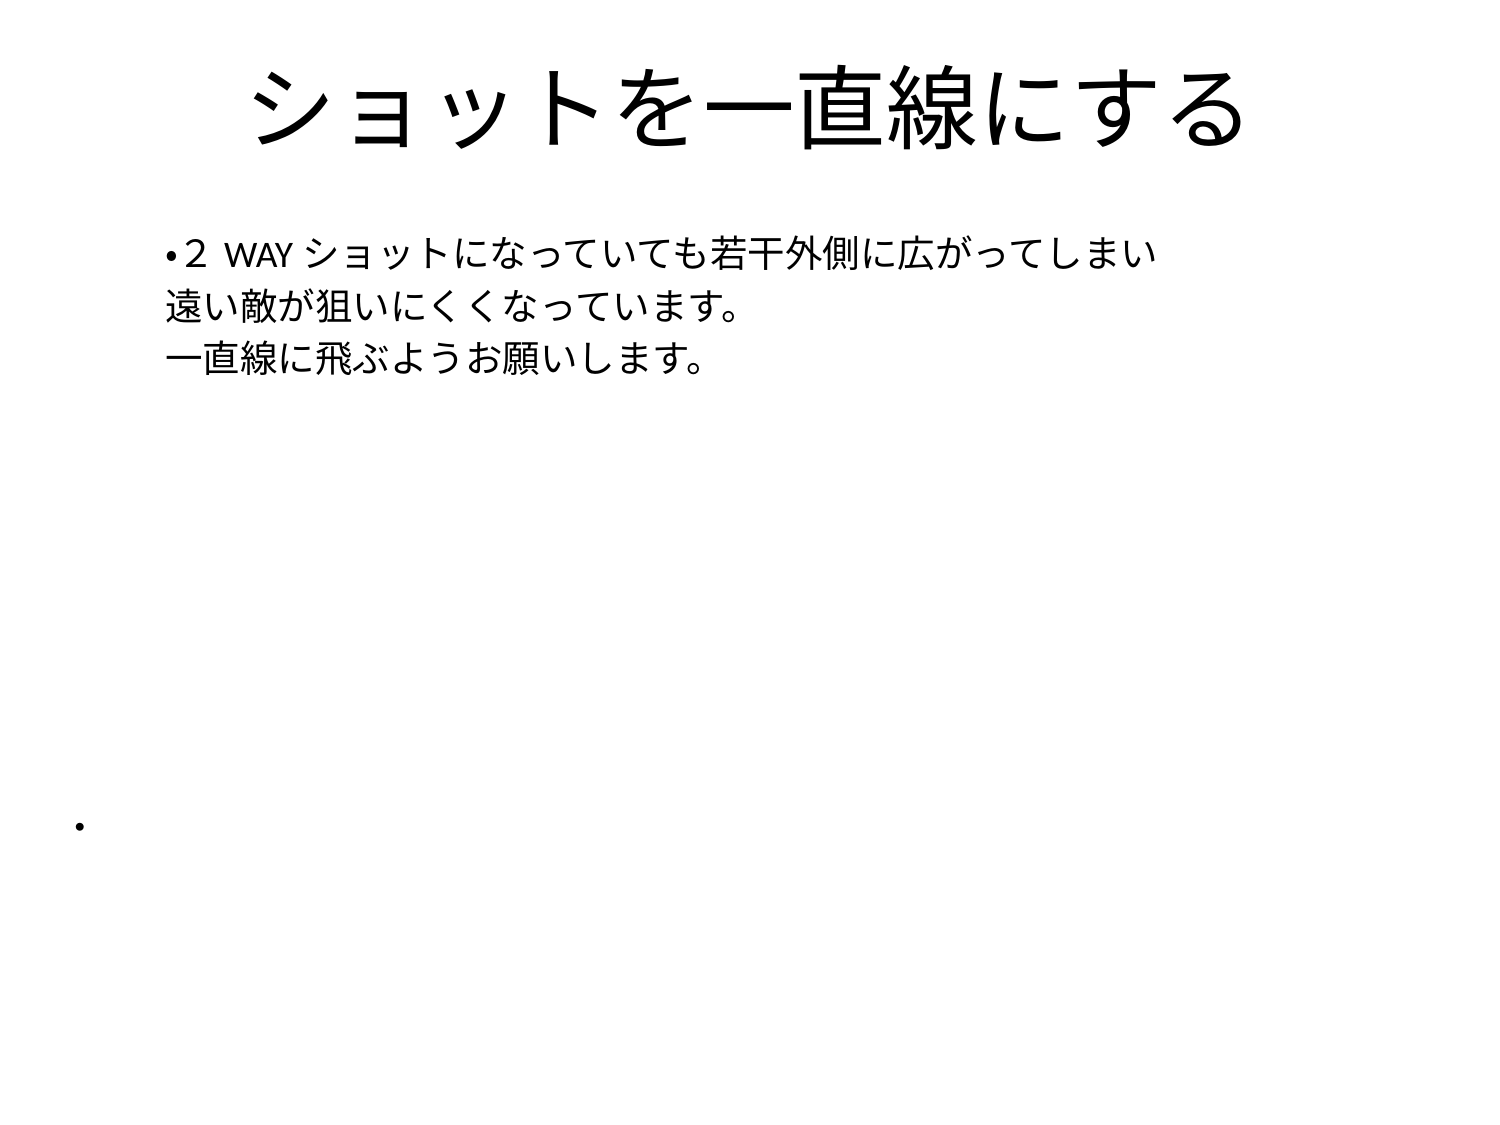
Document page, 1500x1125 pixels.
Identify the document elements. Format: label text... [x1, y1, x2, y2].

text_box ・ [46, 796, 844, 857]
list ・２WAYショットになっていても若干外側に広がってしまい 遠い敵が狙いにくくなっています。 一直線に飛ぶようお願いします。 [75, 222, 1425, 1079]
title ショットを一直線にする [75, 11, 1425, 200]
